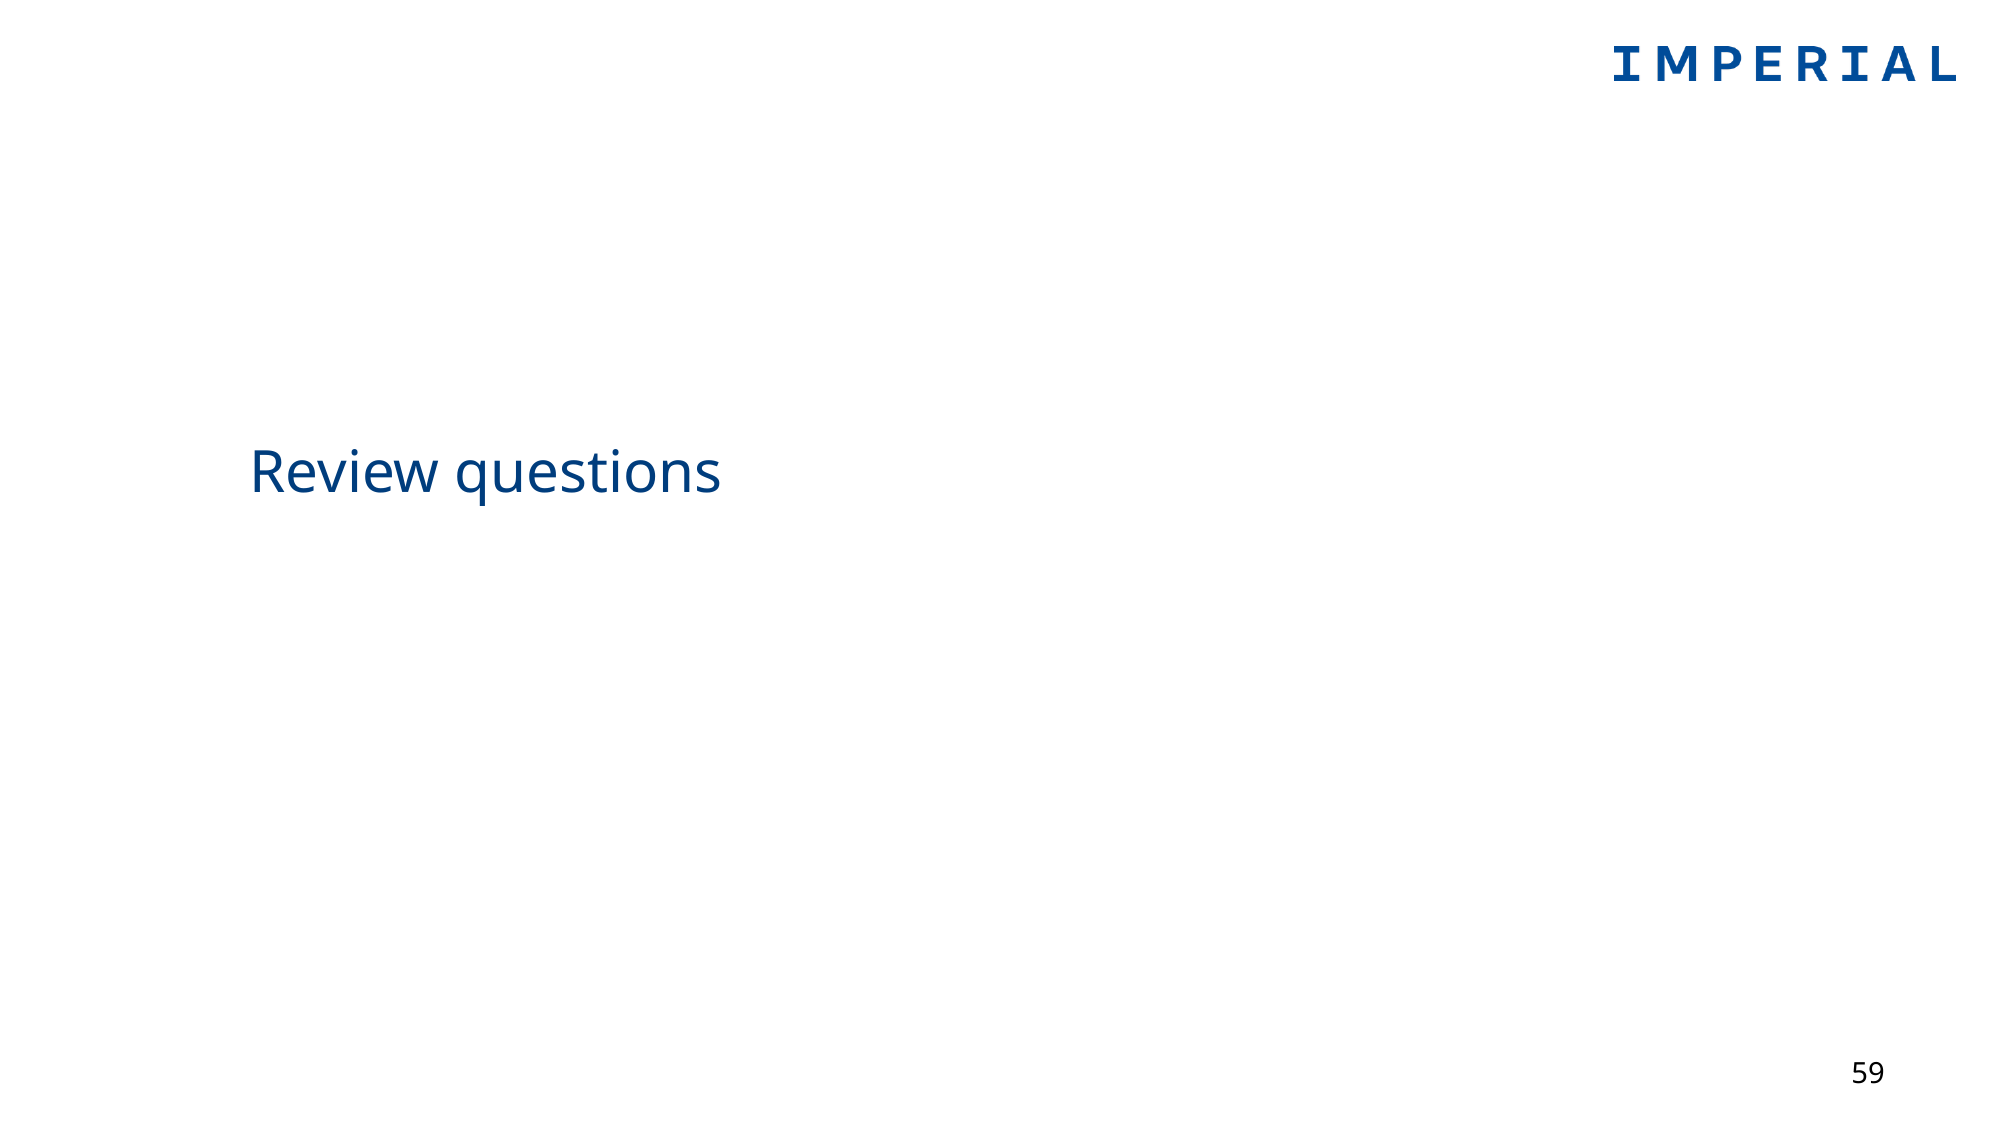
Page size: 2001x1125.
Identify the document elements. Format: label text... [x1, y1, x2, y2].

slide_number 59 [1433, 1046, 1901, 1103]
title Review questions [234, 375, 1855, 563]
picture [1614, 46, 1956, 81]
